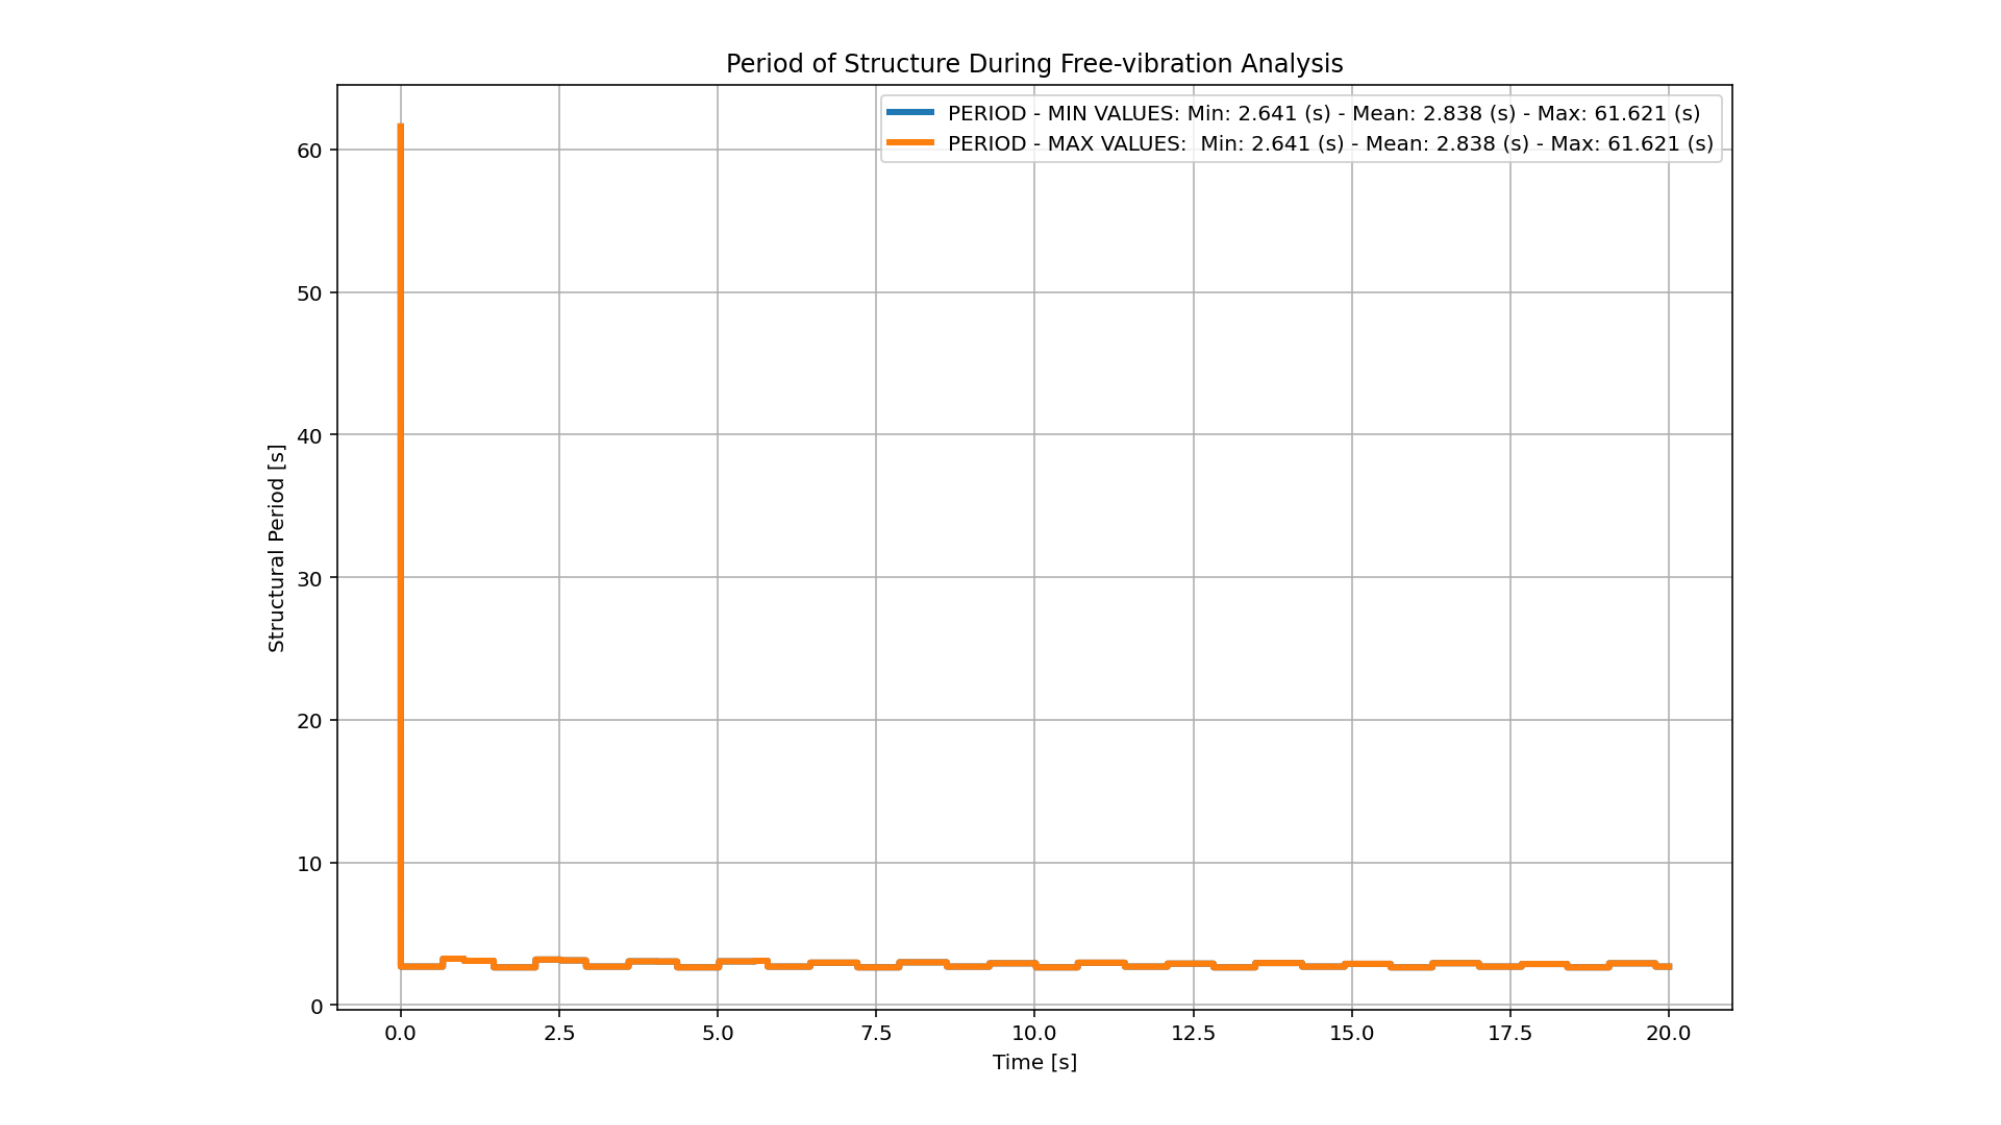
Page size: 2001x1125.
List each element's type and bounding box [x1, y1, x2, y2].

picture [252, 37, 1748, 1087]
